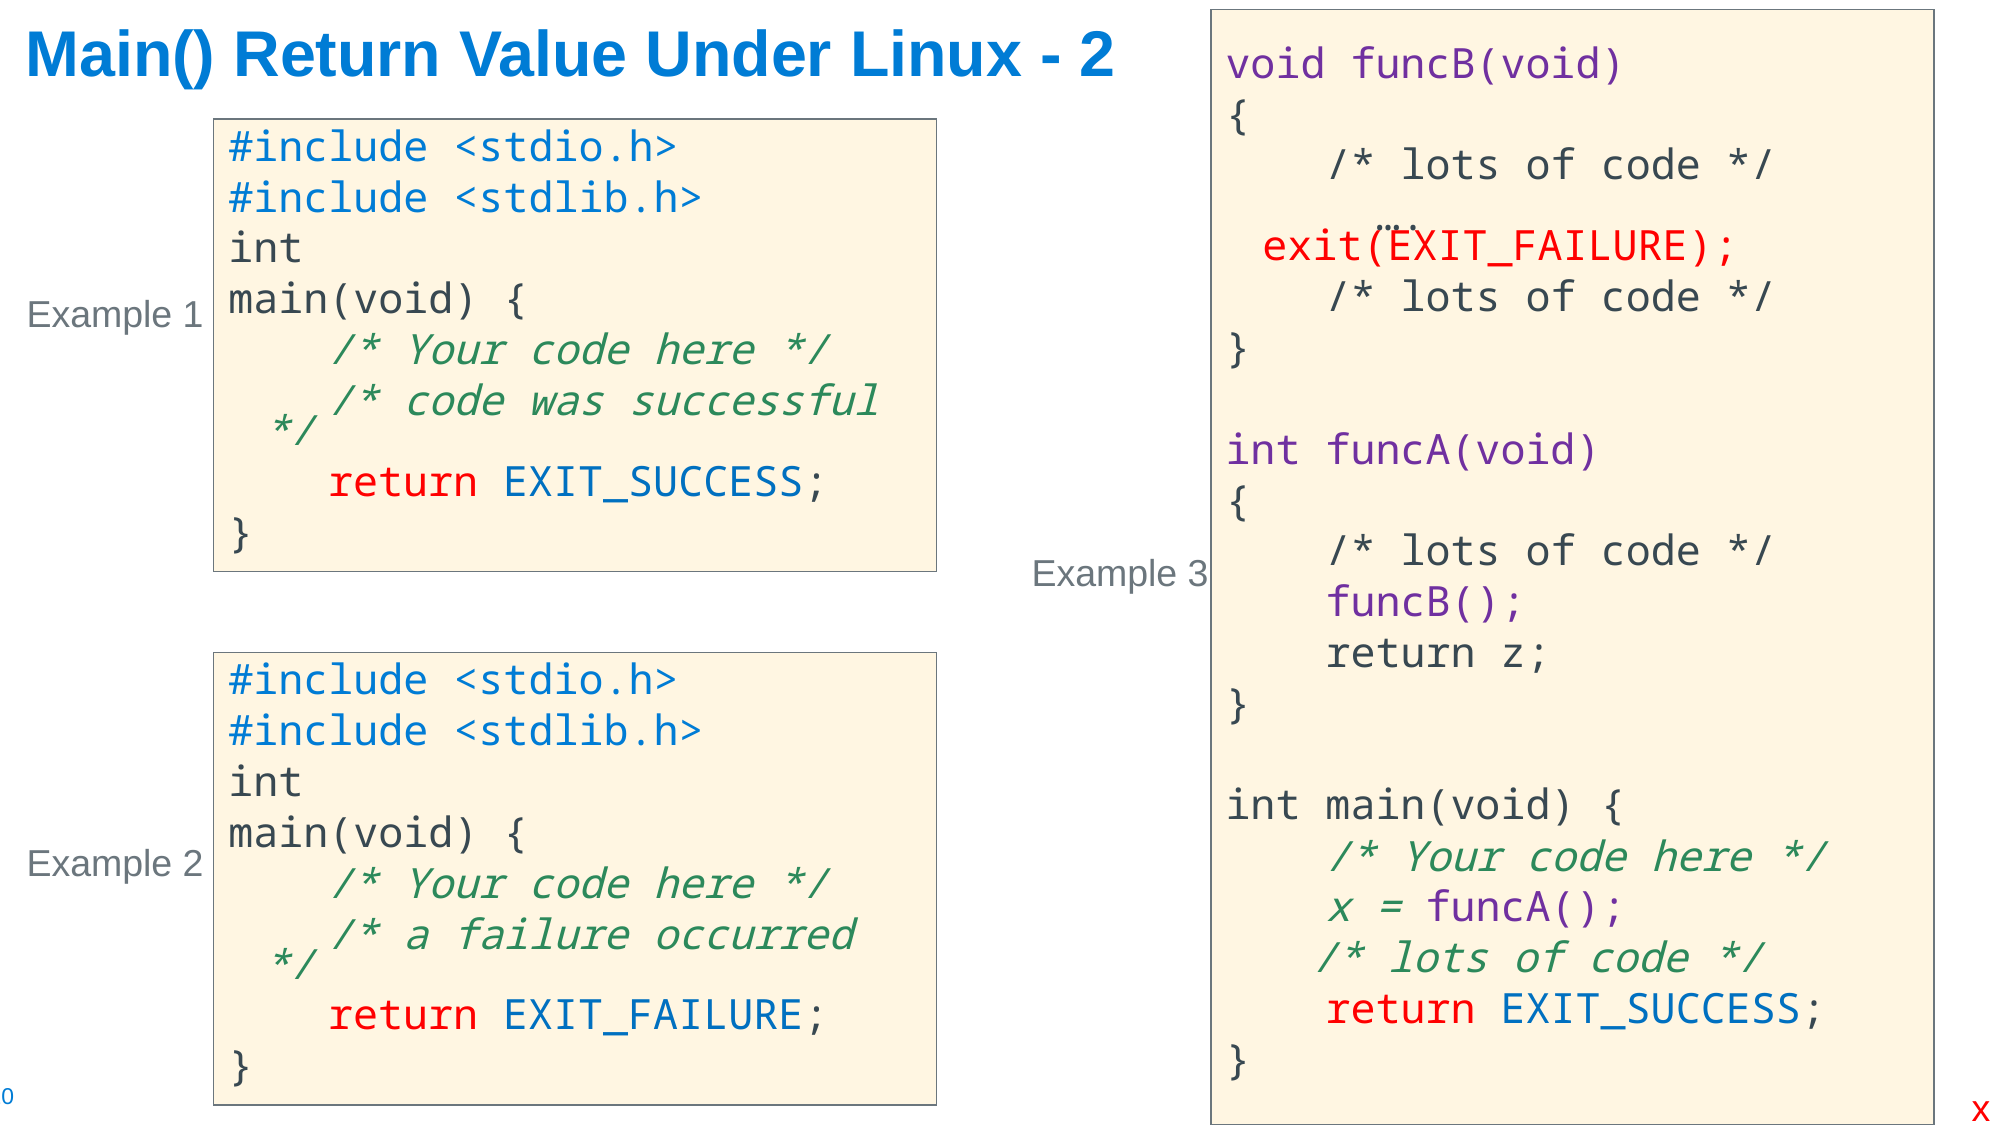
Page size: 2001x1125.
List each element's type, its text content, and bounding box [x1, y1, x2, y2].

text_box #include <stdio.h> #include <stdlib.h> int main(void) { /* Your code here */ /* code was successful */ return EXIT_SUCCESS; } [213, 118, 937, 572]
text_box #include <stdio.h> #include <stdlib.h> int main(void) { /* Your code here */ /* a failure occurred */ return EXIT_FAILURE; } [213, 652, 937, 1105]
text_box void funcB(void) { /* lots of code */ …. exit(EXIT_FAILURE); /* lots of code */ } int funcA(void) { /* lots of code */ funcB(); return z; } int main(void) { /* Your code here */ x = funcA(); /* lots of code */ return EXIT_SUCCESS; } [1210, 9, 1935, 1125]
text_box x [1956, 1076, 2000, 1125]
title Main() Return Value Under Linux - 2 [10, 19, 1210, 99]
text_box Example 3 [1016, 541, 1224, 601]
text_box Example 1 [11, 282, 219, 343]
text_box Example 2 [11, 831, 219, 891]
